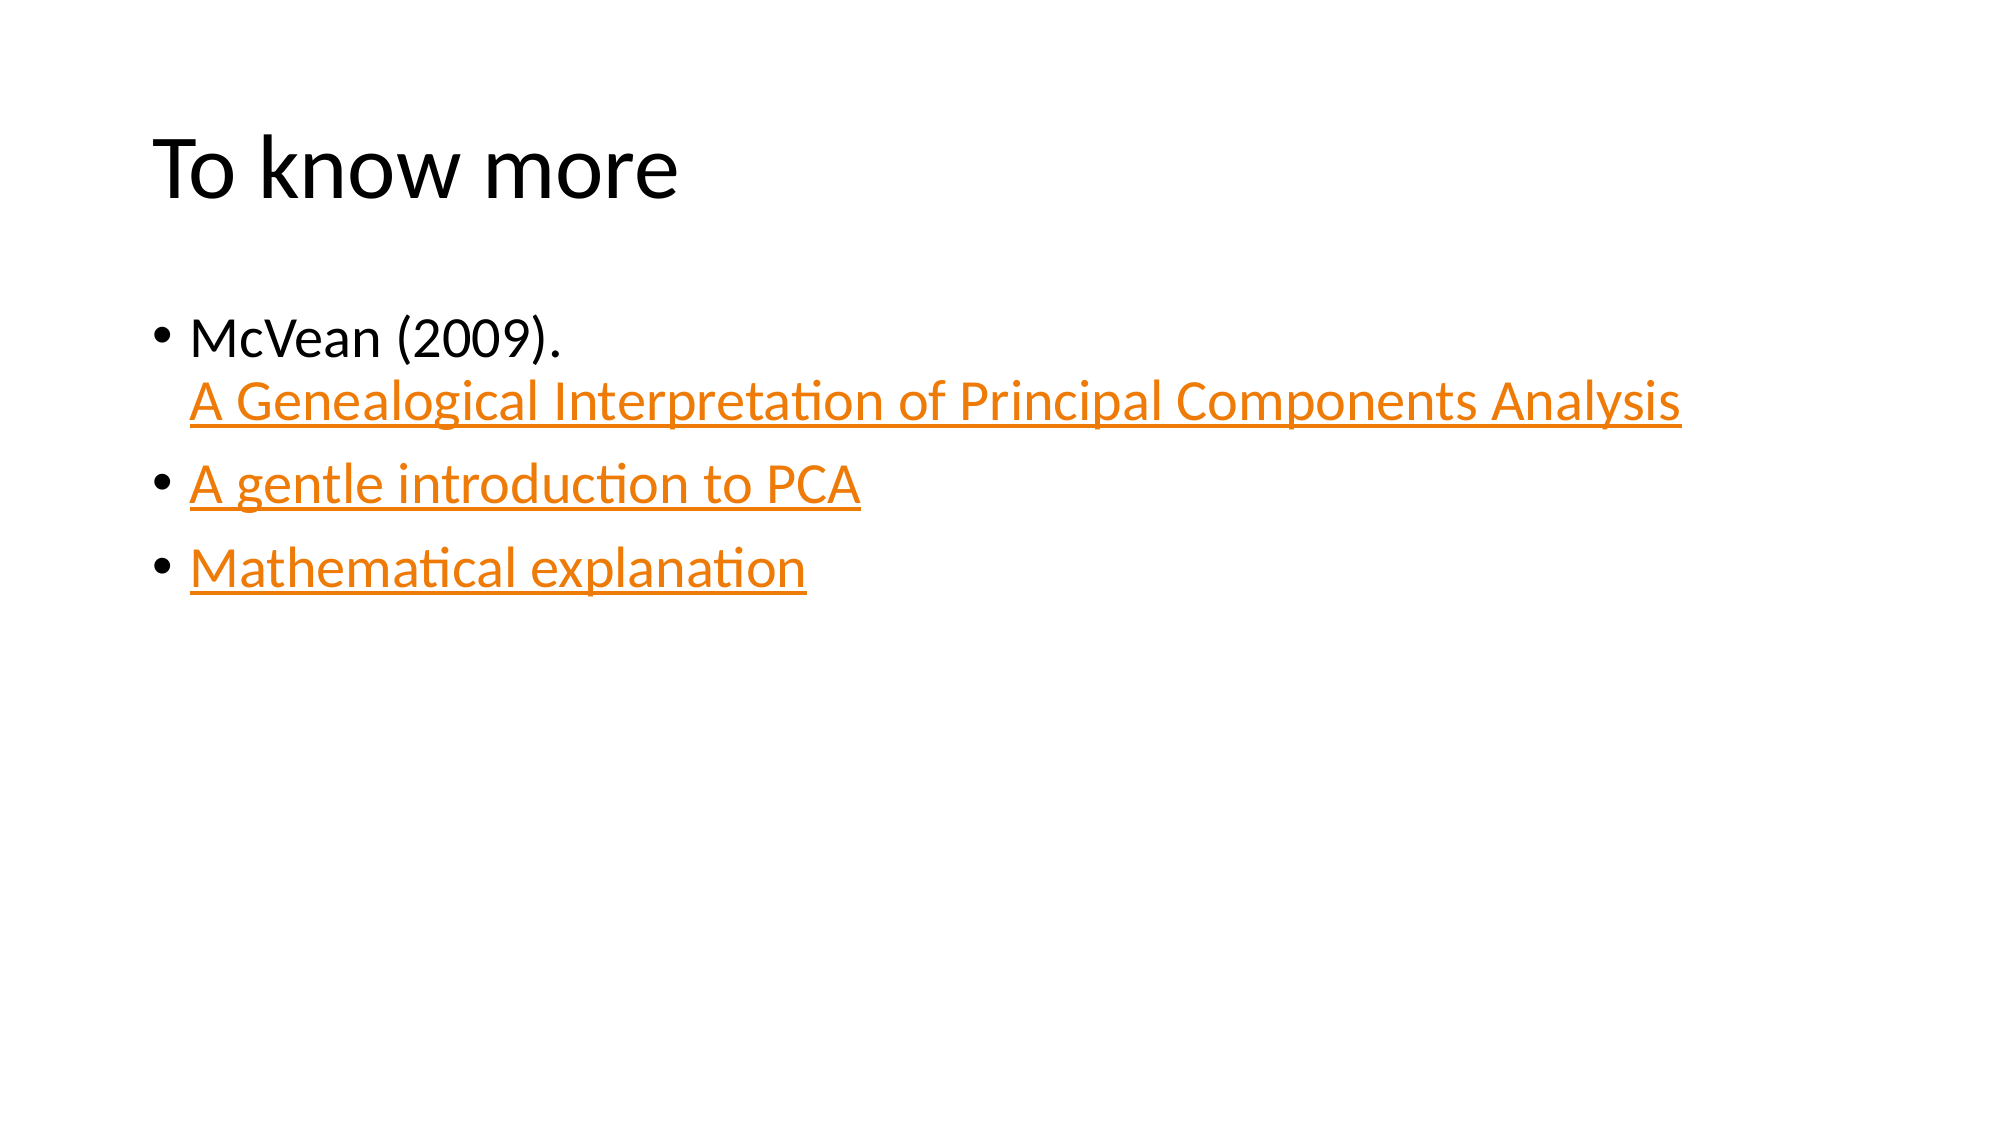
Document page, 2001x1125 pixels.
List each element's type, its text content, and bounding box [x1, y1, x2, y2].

title To know more [137, 59, 1863, 278]
list McVean (2009). A Genealogical Interpretation of Principal Components Analysis A gentle introduction to PCA Mathematical explanation [137, 299, 1863, 1014]
